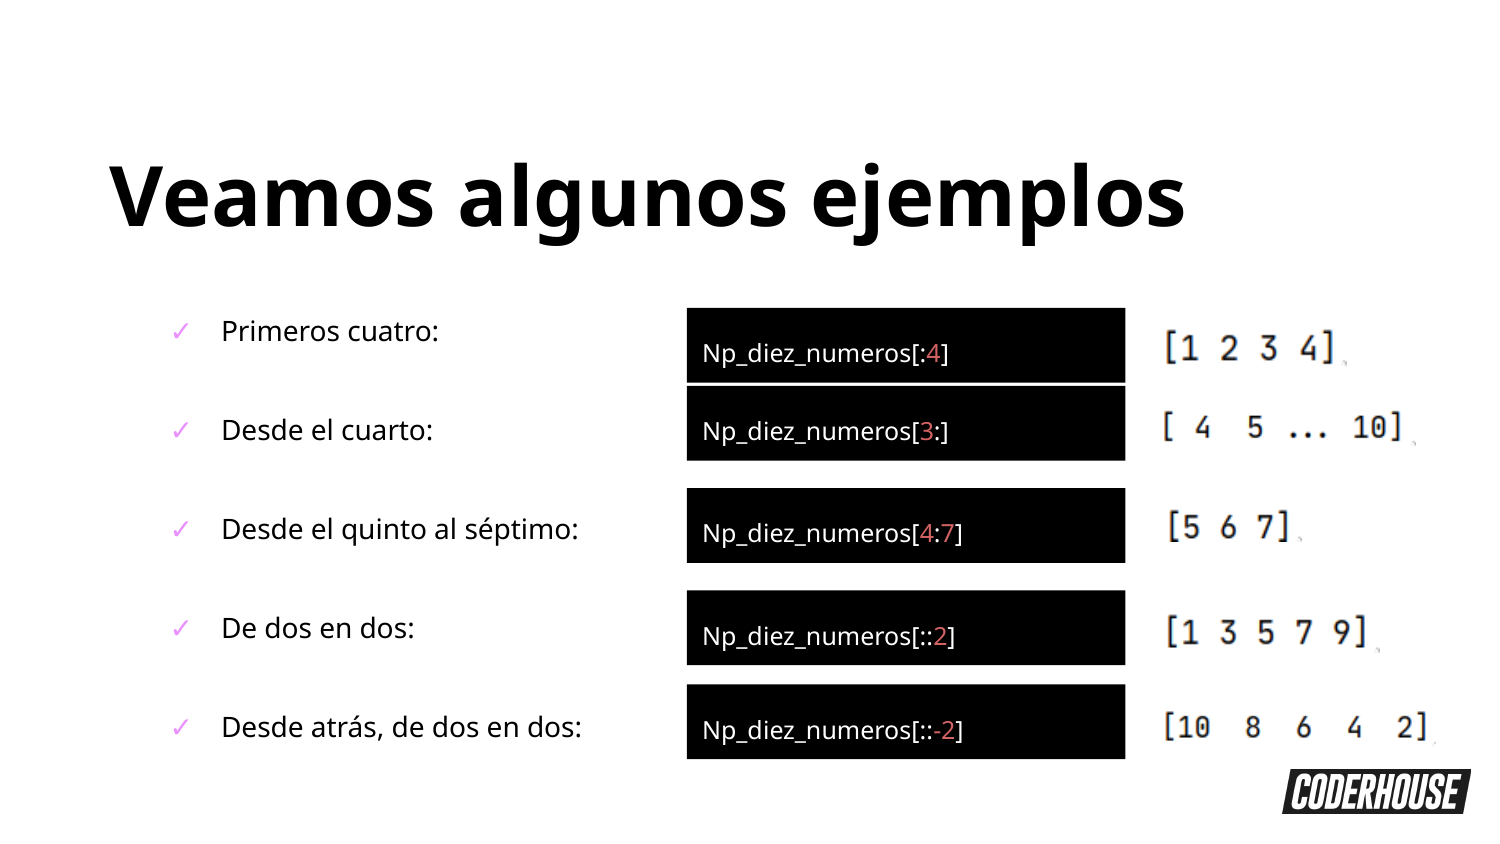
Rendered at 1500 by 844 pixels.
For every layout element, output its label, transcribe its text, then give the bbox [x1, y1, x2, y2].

picture [1160, 404, 1416, 447]
text_box Primeros cuatro: Desde el cuarto: Desde el quinto al séptimo: De dos en dos: Desde atrás, de dos en dos: [131, 238, 763, 818]
text_box Np_diez_numeros[:4] [686, 307, 1126, 383]
text_box Veamos algunos ejemplos [94, 139, 1302, 220]
picture [1157, 704, 1437, 748]
text_box Np_diez_numeros[::2] [686, 590, 1126, 666]
text_box Np_diez_numeros[4:7] [686, 488, 1126, 563]
picture [1162, 507, 1303, 543]
picture [1281, 769, 1471, 814]
text_box Np_diez_numeros[3:] [686, 385, 1126, 461]
picture [1160, 610, 1380, 653]
picture [1153, 323, 1347, 366]
text_box Np_diez_numeros[::-2] [686, 684, 1126, 760]
